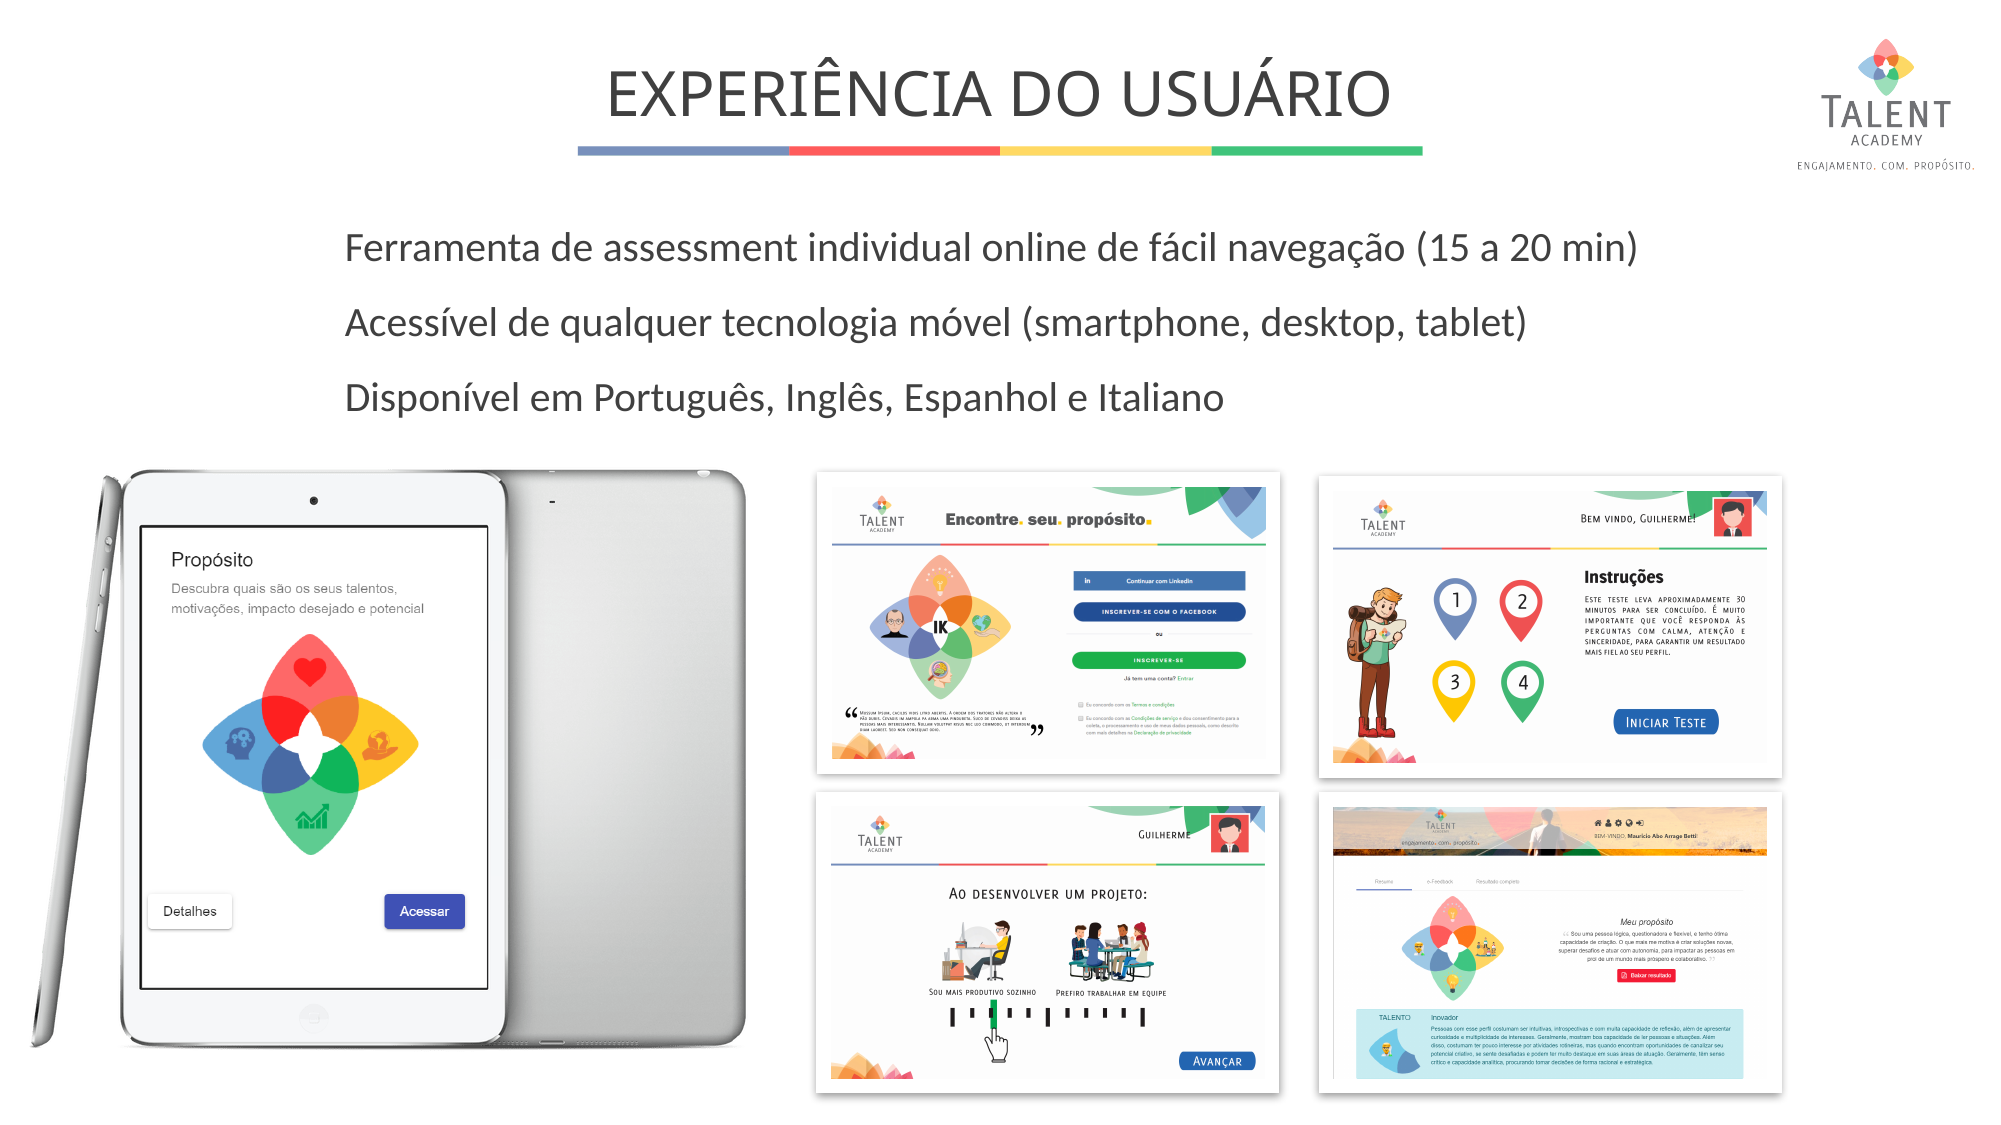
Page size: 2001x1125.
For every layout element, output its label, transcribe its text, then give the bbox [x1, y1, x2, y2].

text_box EXPERIÊNCIA DO USUÁRIO [0, 0, 2000, 192]
picture [1333, 490, 1768, 763]
picture [577, 146, 1423, 156]
picture [0, 415, 1266, 1105]
picture [1333, 806, 1768, 1079]
text_box Ferramenta de assessment individual online de fácil navegação (15 a 20 min) Acessível de qualquer tecnologia móvel (smartphone, desktop, tablet) Disponível em Português, Inglês, Espanhol e Italiano [329, 211, 1766, 427]
picture [1784, 35, 1979, 196]
